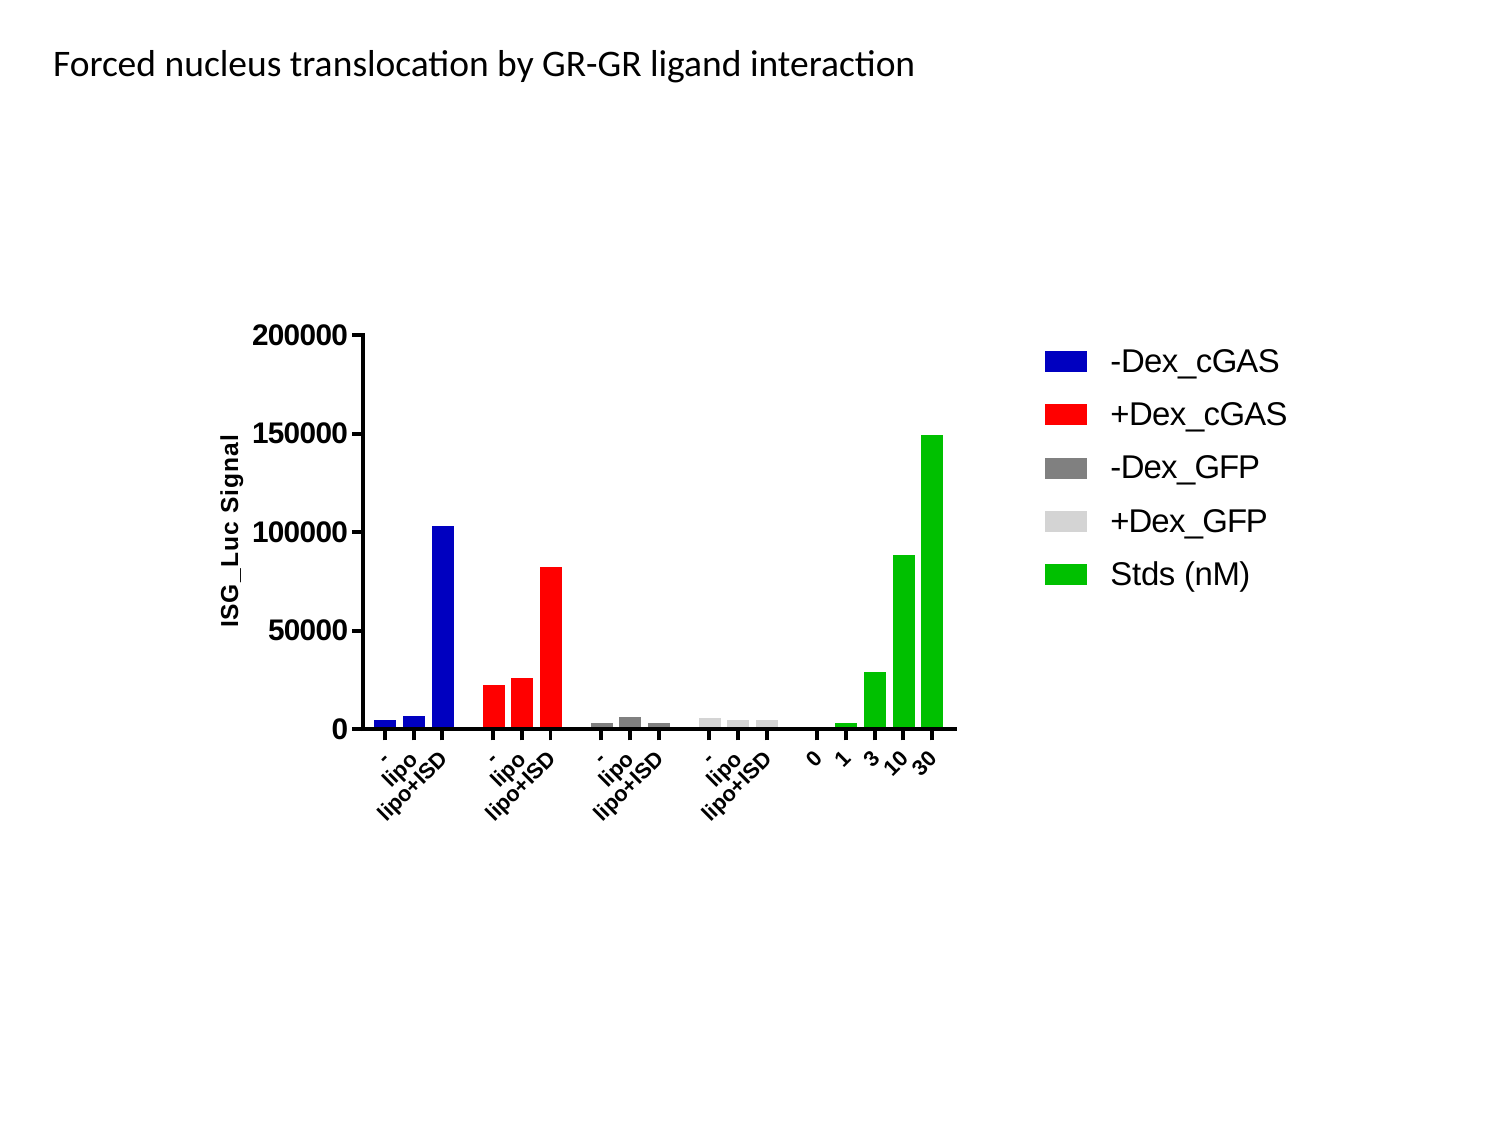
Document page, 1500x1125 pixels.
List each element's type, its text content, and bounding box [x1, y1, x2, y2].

text_box Forced nucleus translocation by GR-GR ligand interaction [38, 31, 932, 92]
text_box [186, 279, 1316, 907]
